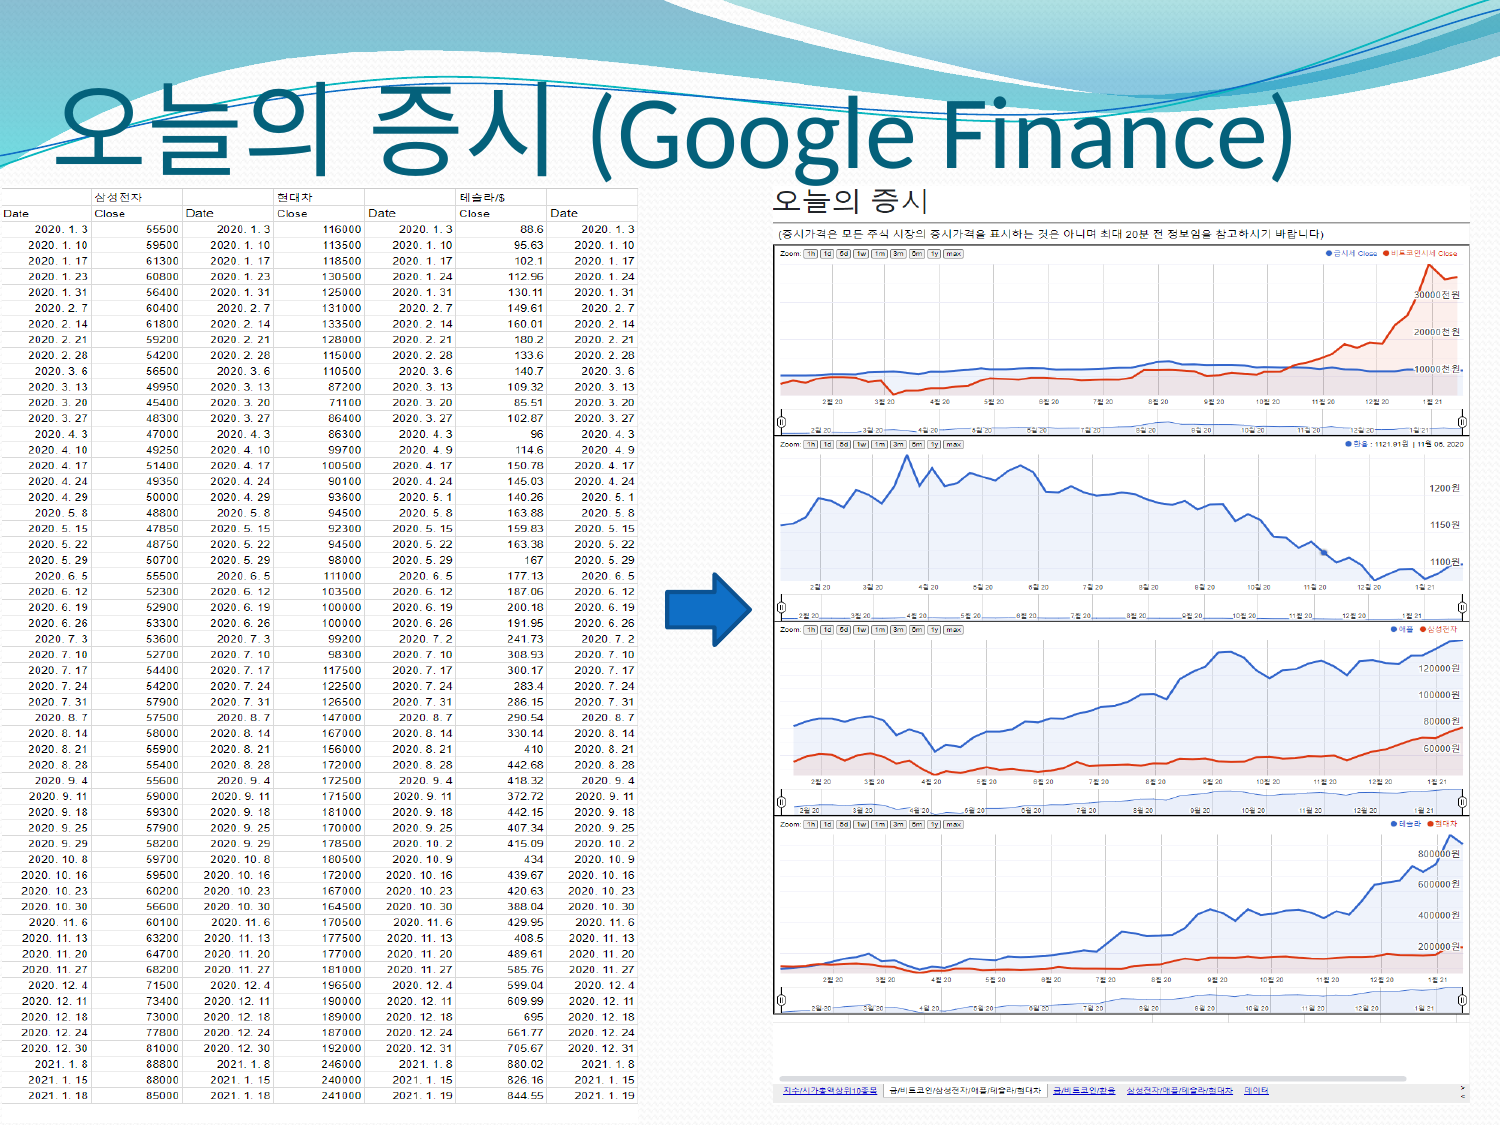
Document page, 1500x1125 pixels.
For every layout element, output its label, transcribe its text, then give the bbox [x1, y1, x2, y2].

picture [1, 185, 638, 1123]
text_box [665, 572, 753, 648]
picture [773, 185, 1471, 1105]
title 오늘의 증시(Google Finance) [51, 2, 1402, 190]
